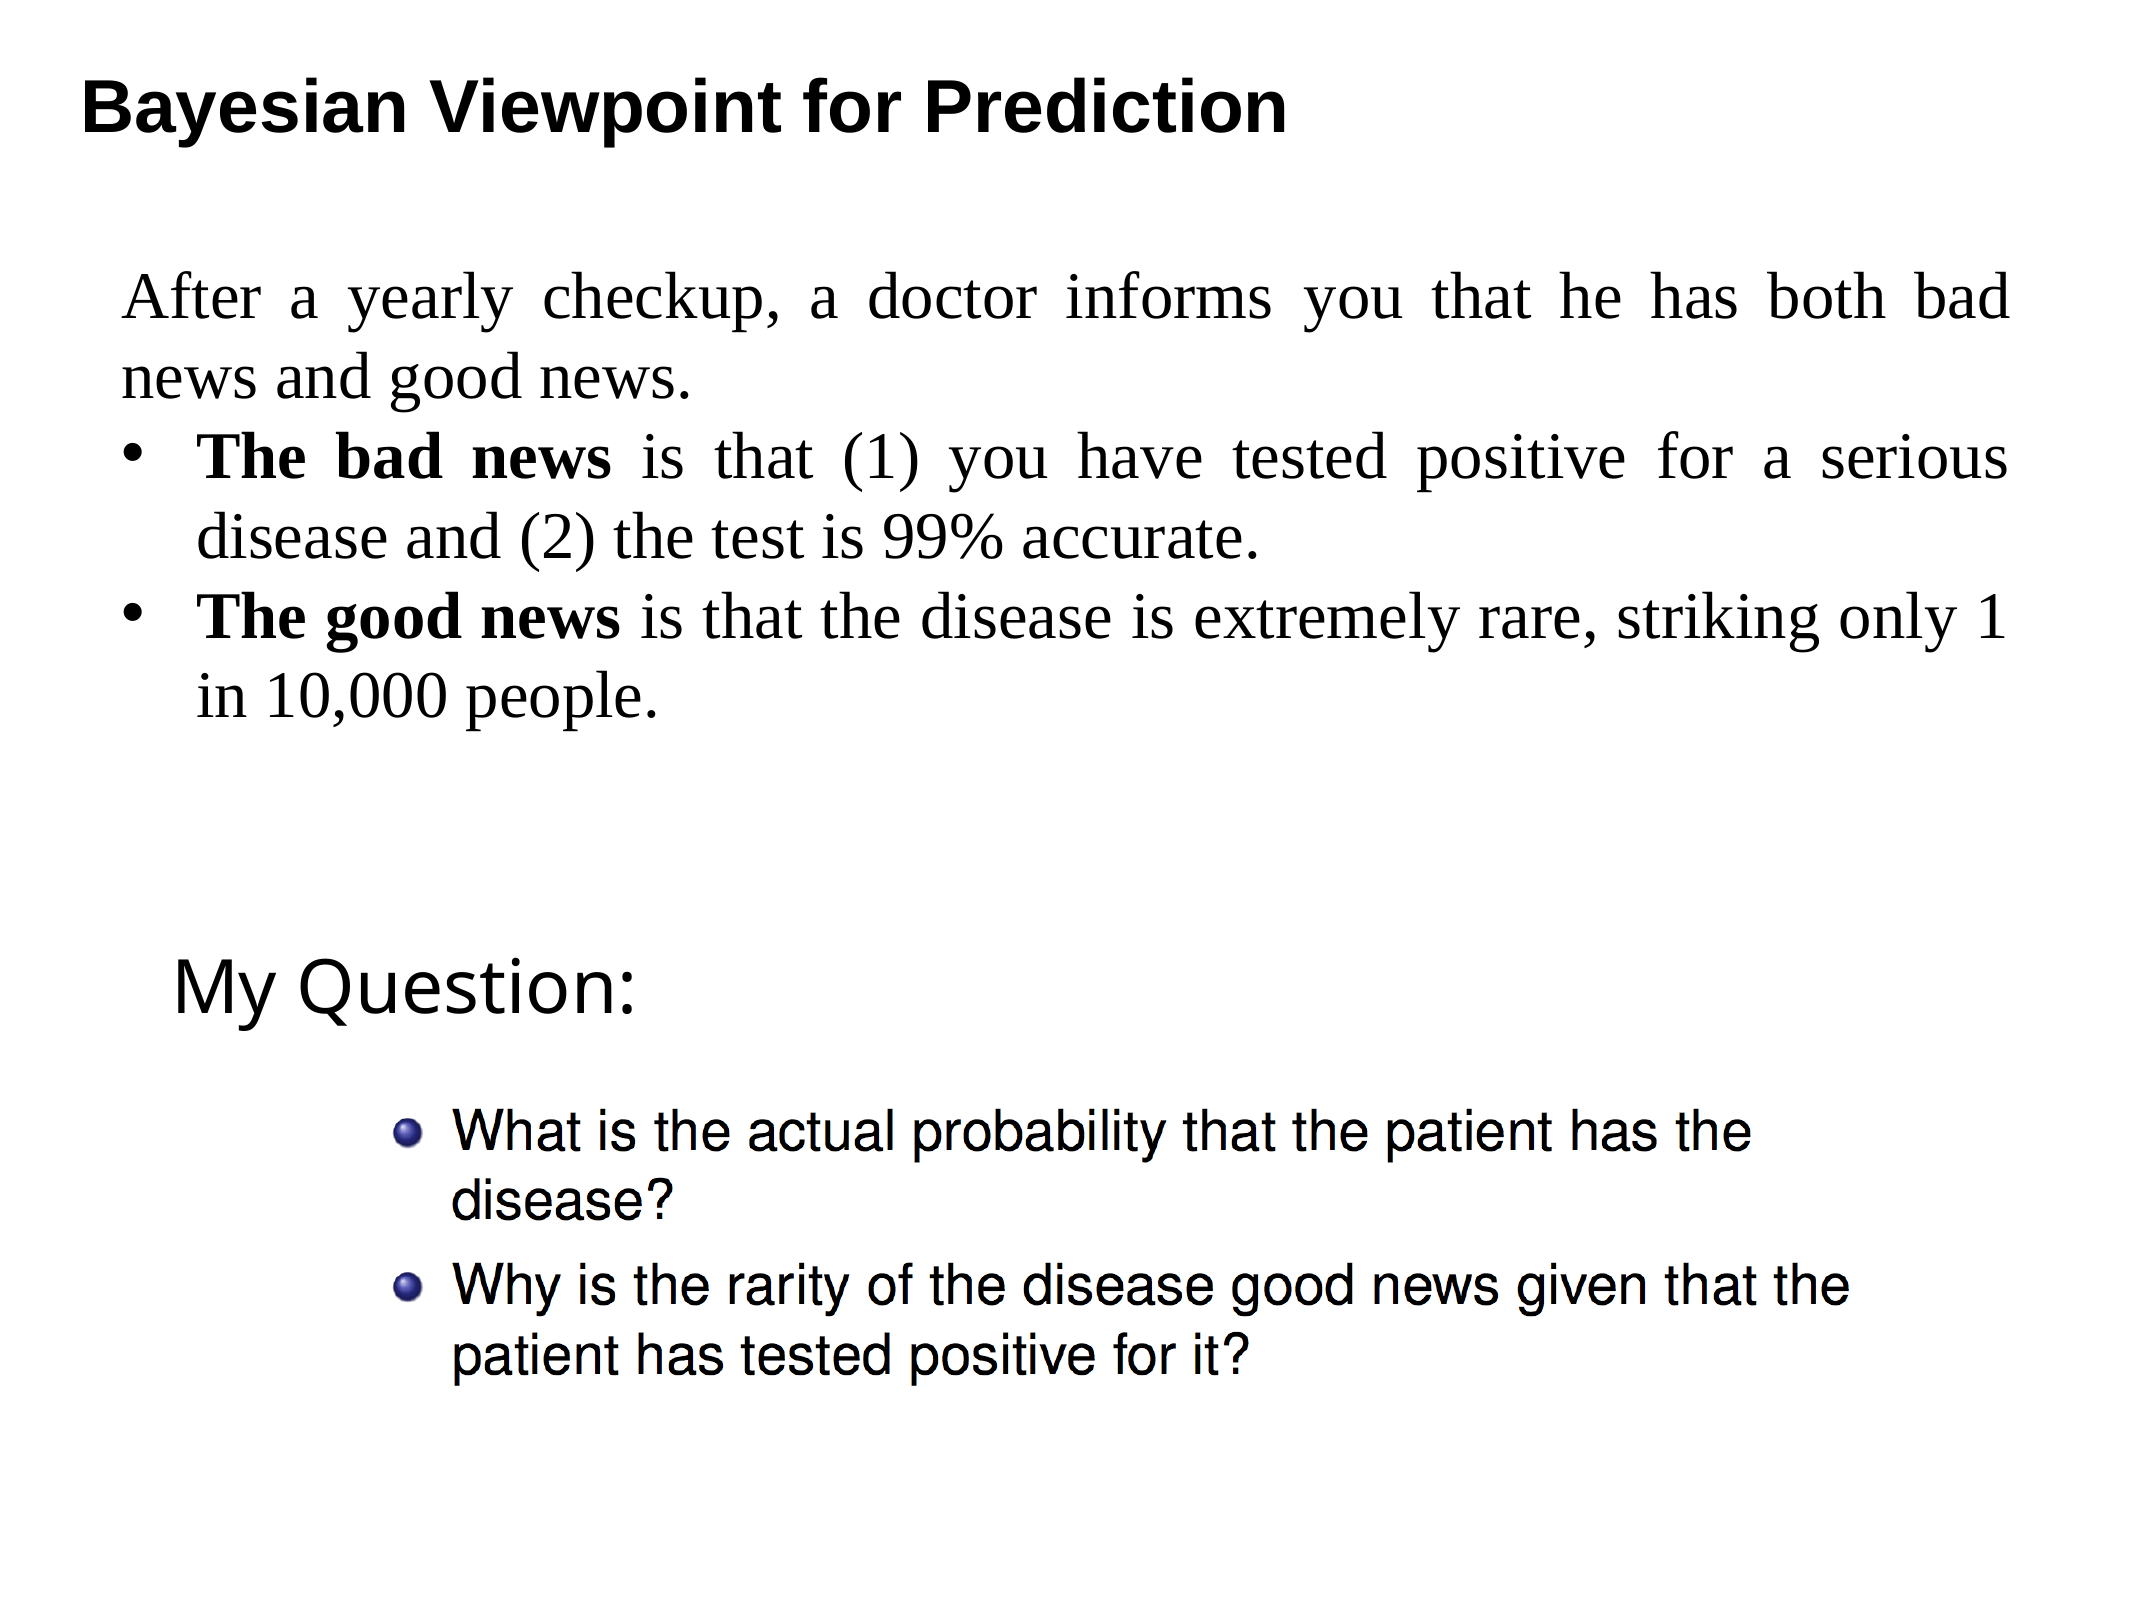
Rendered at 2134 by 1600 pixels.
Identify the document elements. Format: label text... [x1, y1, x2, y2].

picture [280, 1079, 1970, 1421]
text_box My Question: [162, 930, 647, 1038]
text_box Bayesian Viewpoint for Prediction [71, 48, 1300, 156]
text_box After a yearly checkup, a doctor informs you that he has both bad news and good news. The bad news is that (1) you have tested positive for a serious disease and (2) the test is 99% accurate. The good news is that the disease is extremely rare, striking only 1 in 10,000 people. [106, 244, 2027, 739]
